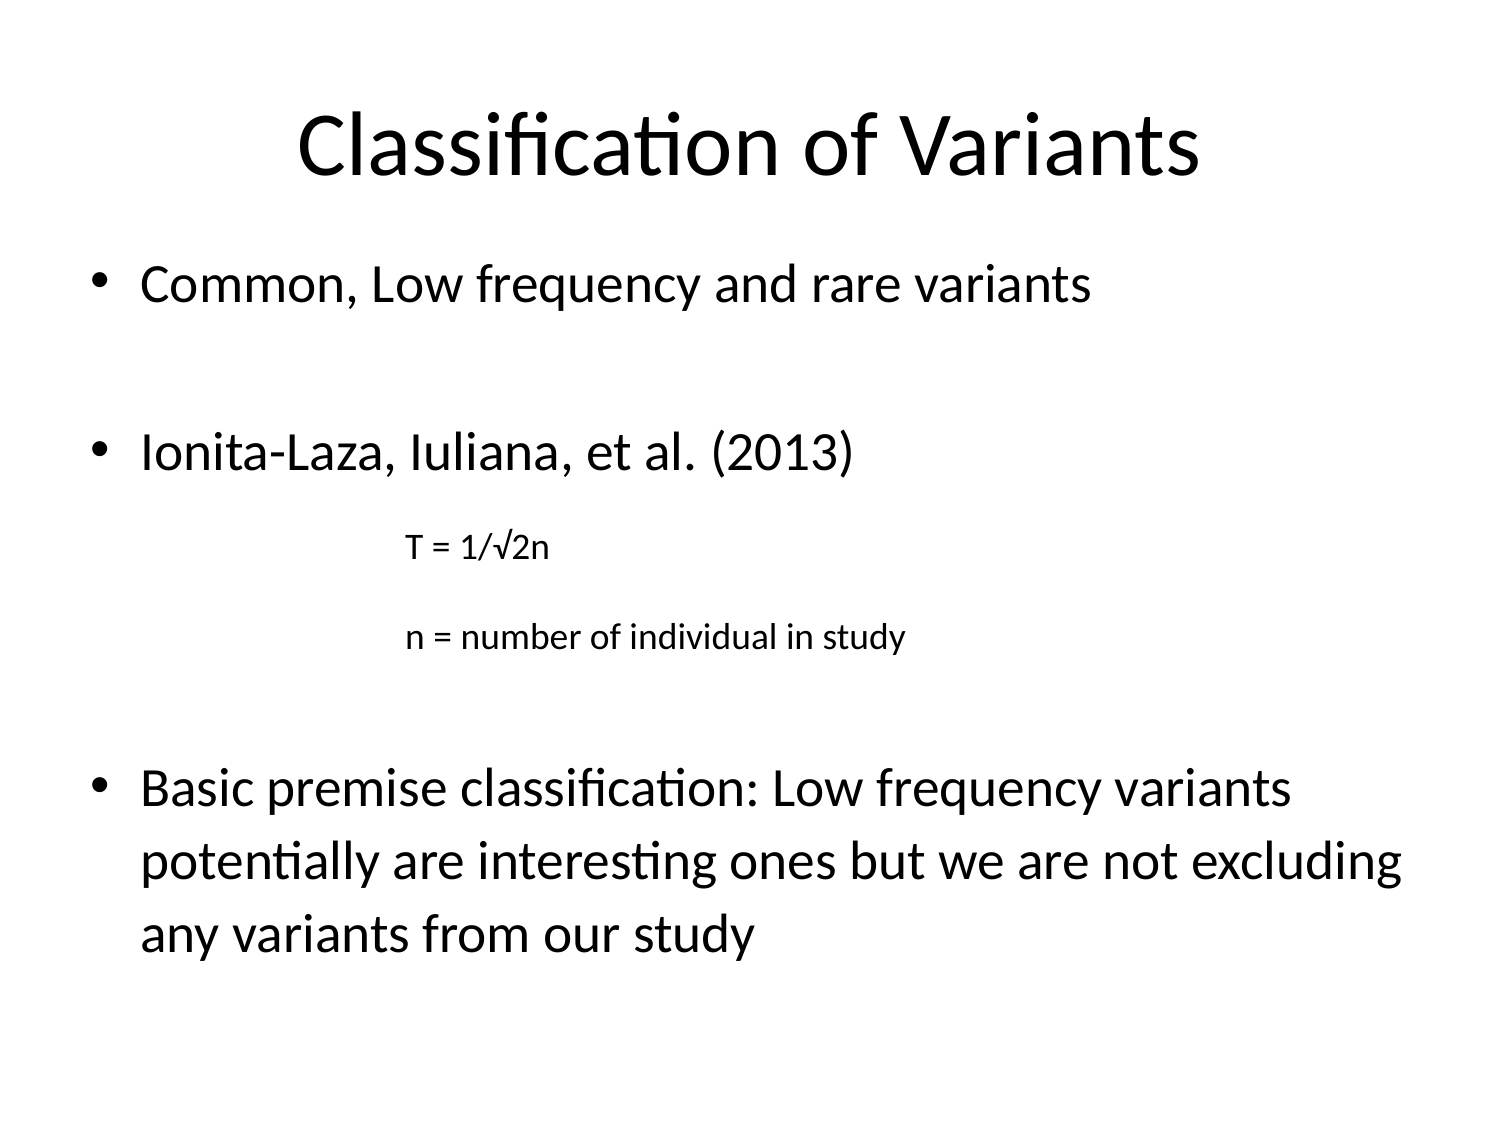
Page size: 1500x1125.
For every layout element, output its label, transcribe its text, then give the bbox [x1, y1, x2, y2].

title Classification of Variants [75, 45, 1425, 232]
text_box T = 1/√2n n = number of individual in study [390, 514, 1042, 710]
list Common, Low frequency and rare variants Ionita-Laza, Iuliana, et al. (2013) Basic premise classification: Low frequency variants potentially are interesting ones but we are not excluding any variants from our study [75, 232, 1425, 975]
